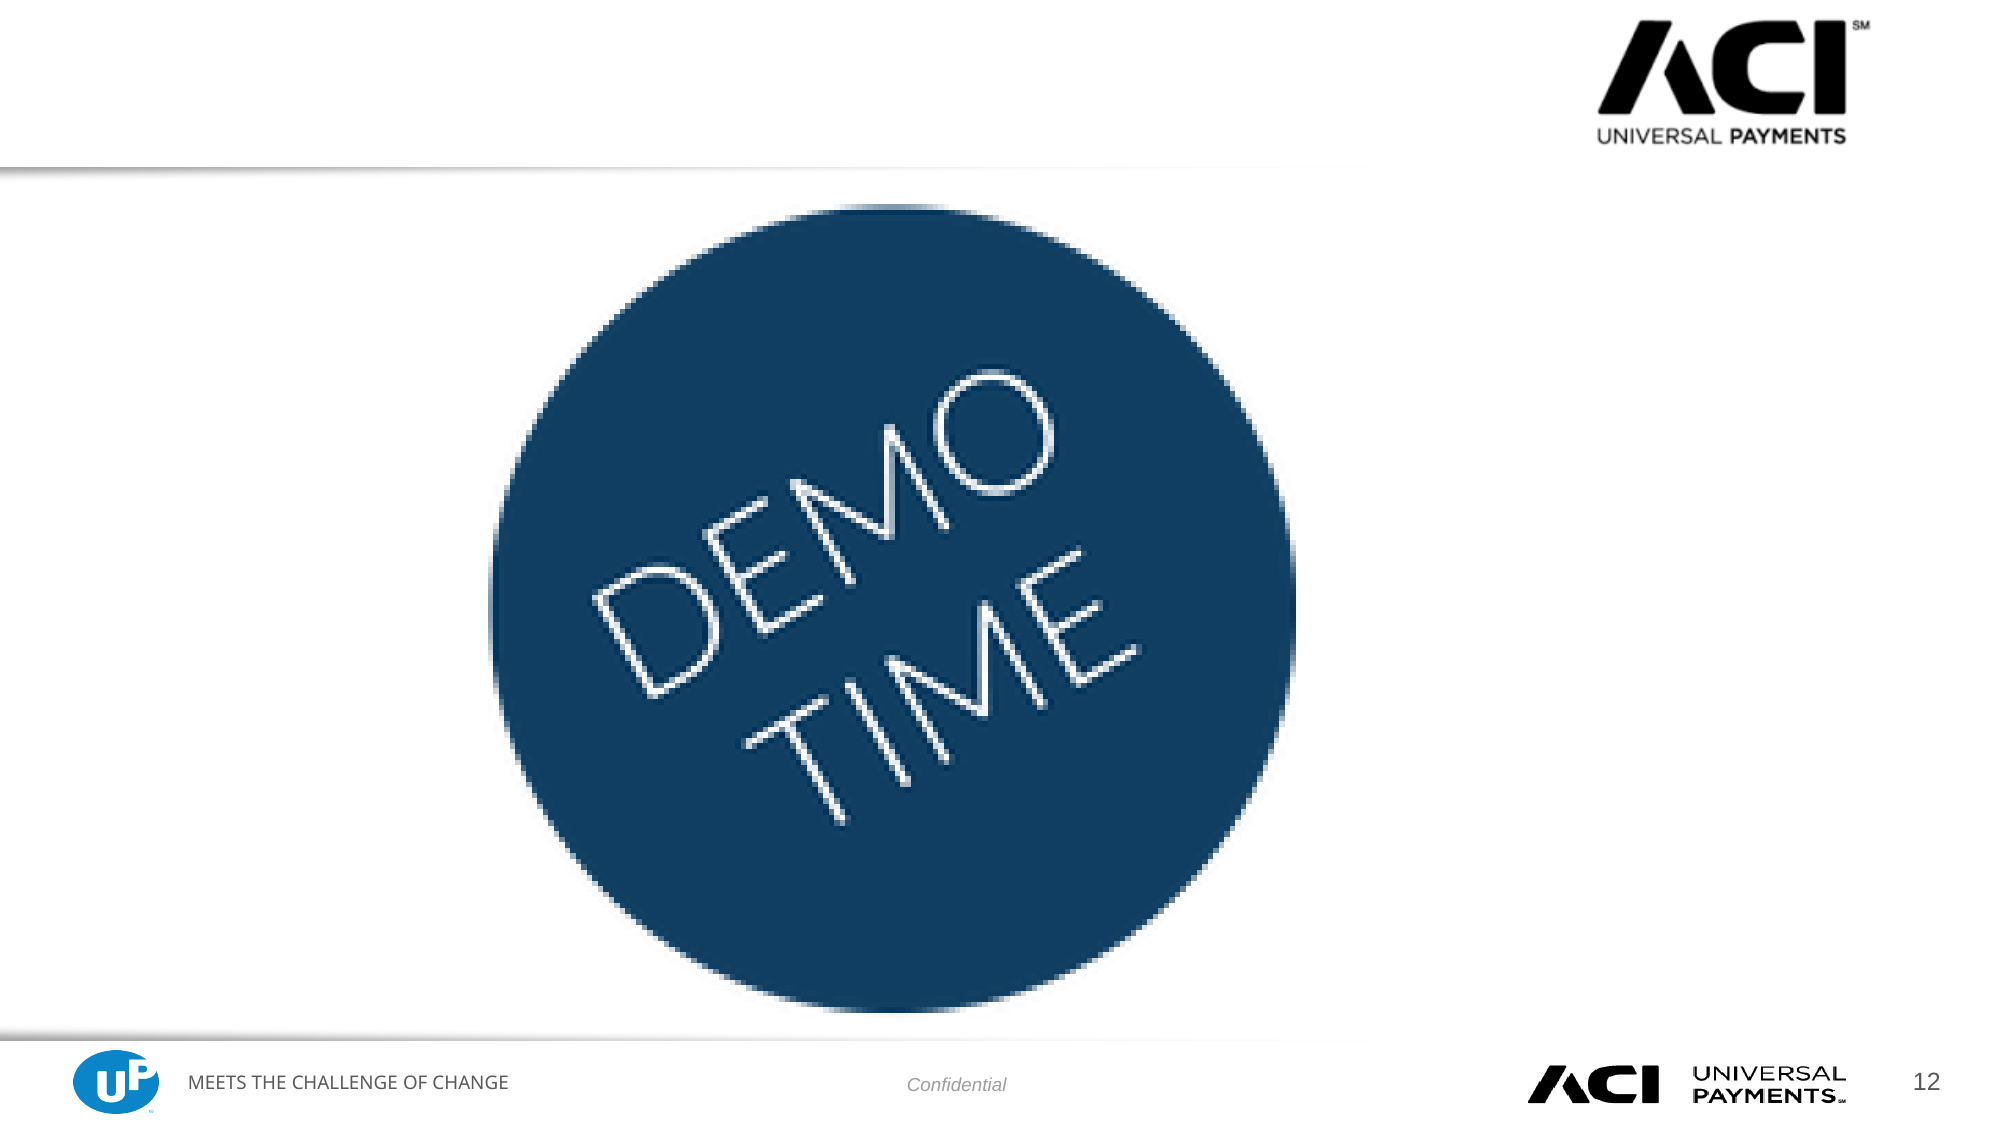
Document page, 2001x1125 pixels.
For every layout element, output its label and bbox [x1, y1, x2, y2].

picture [0, 167, 2001, 1125]
picture [1595, 13, 1872, 152]
